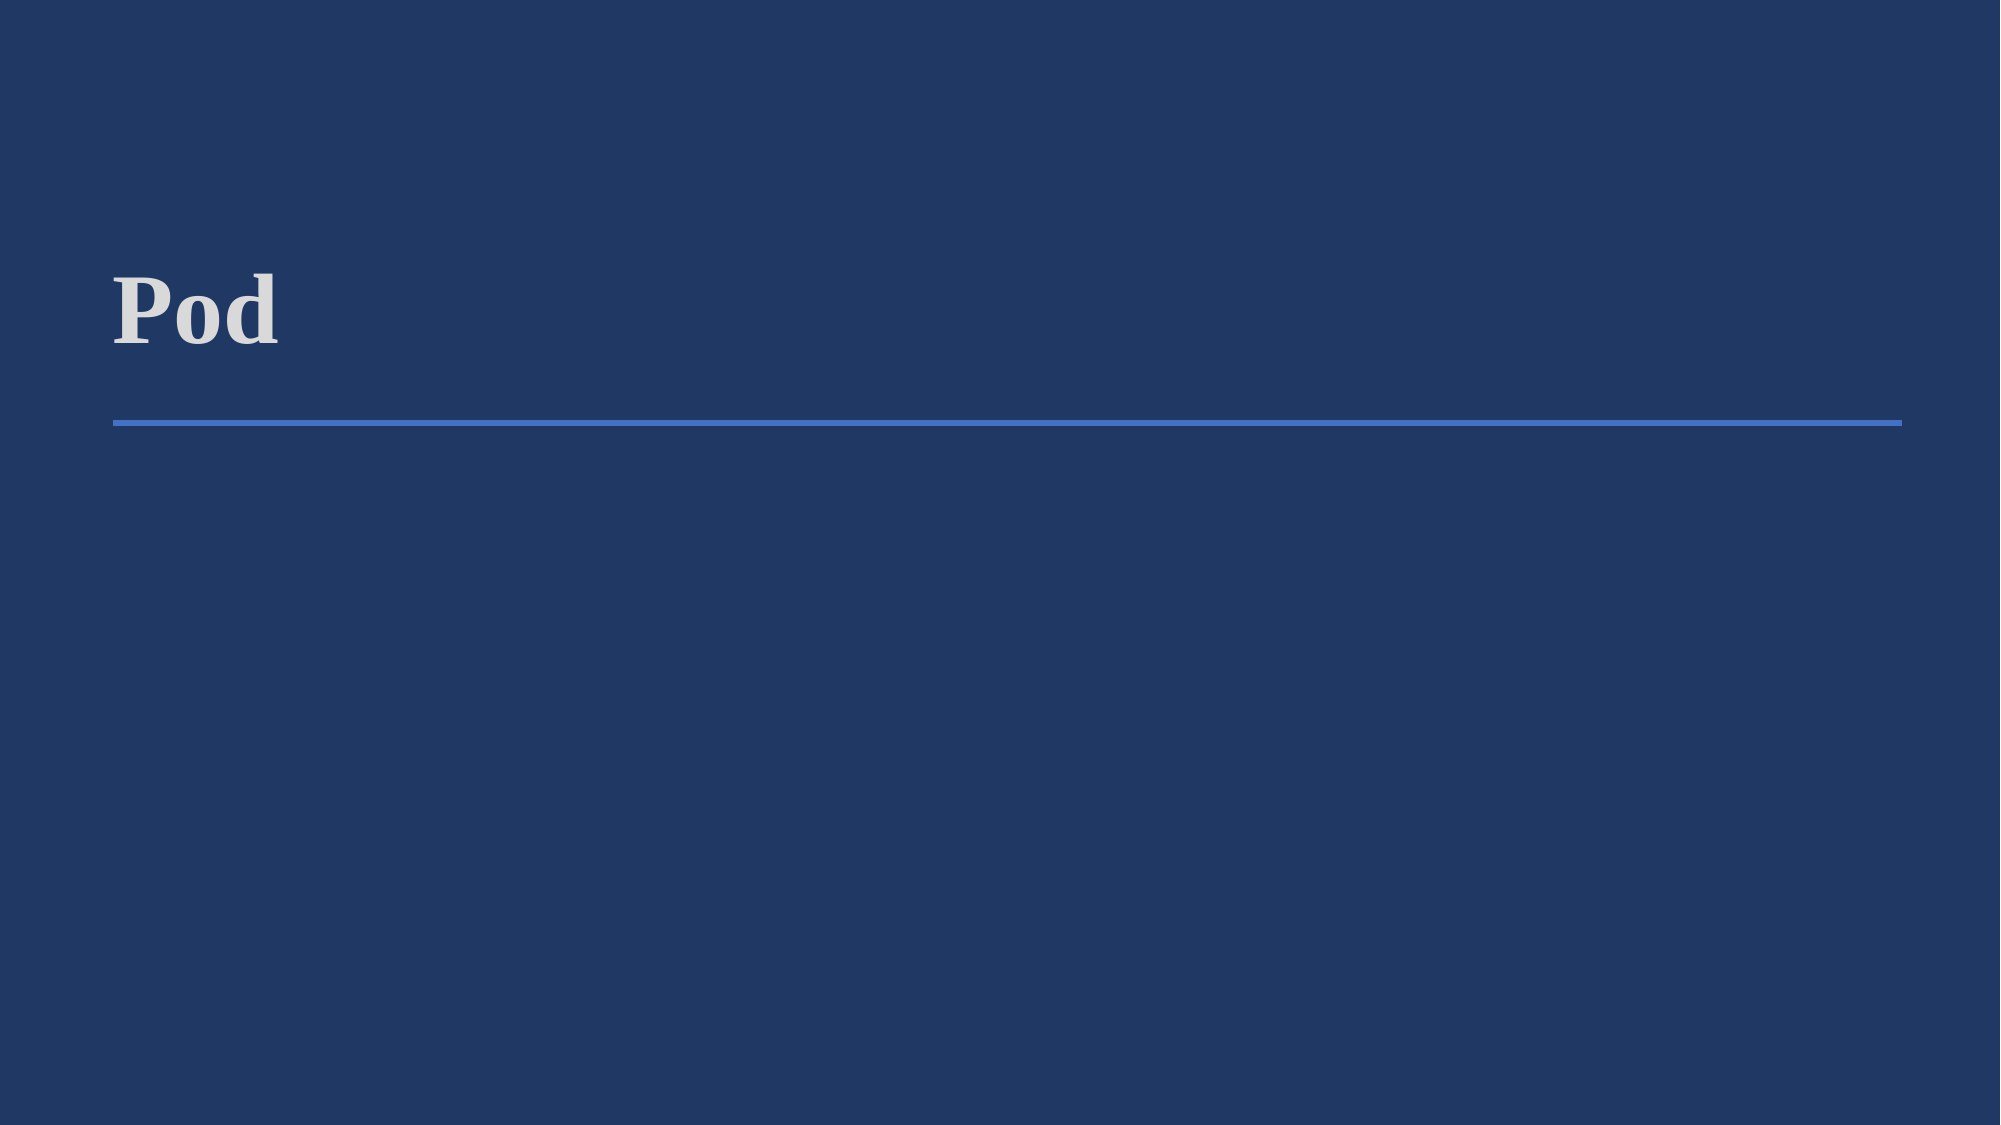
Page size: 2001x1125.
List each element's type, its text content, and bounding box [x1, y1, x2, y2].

title Pod [112, 255, 1990, 446]
